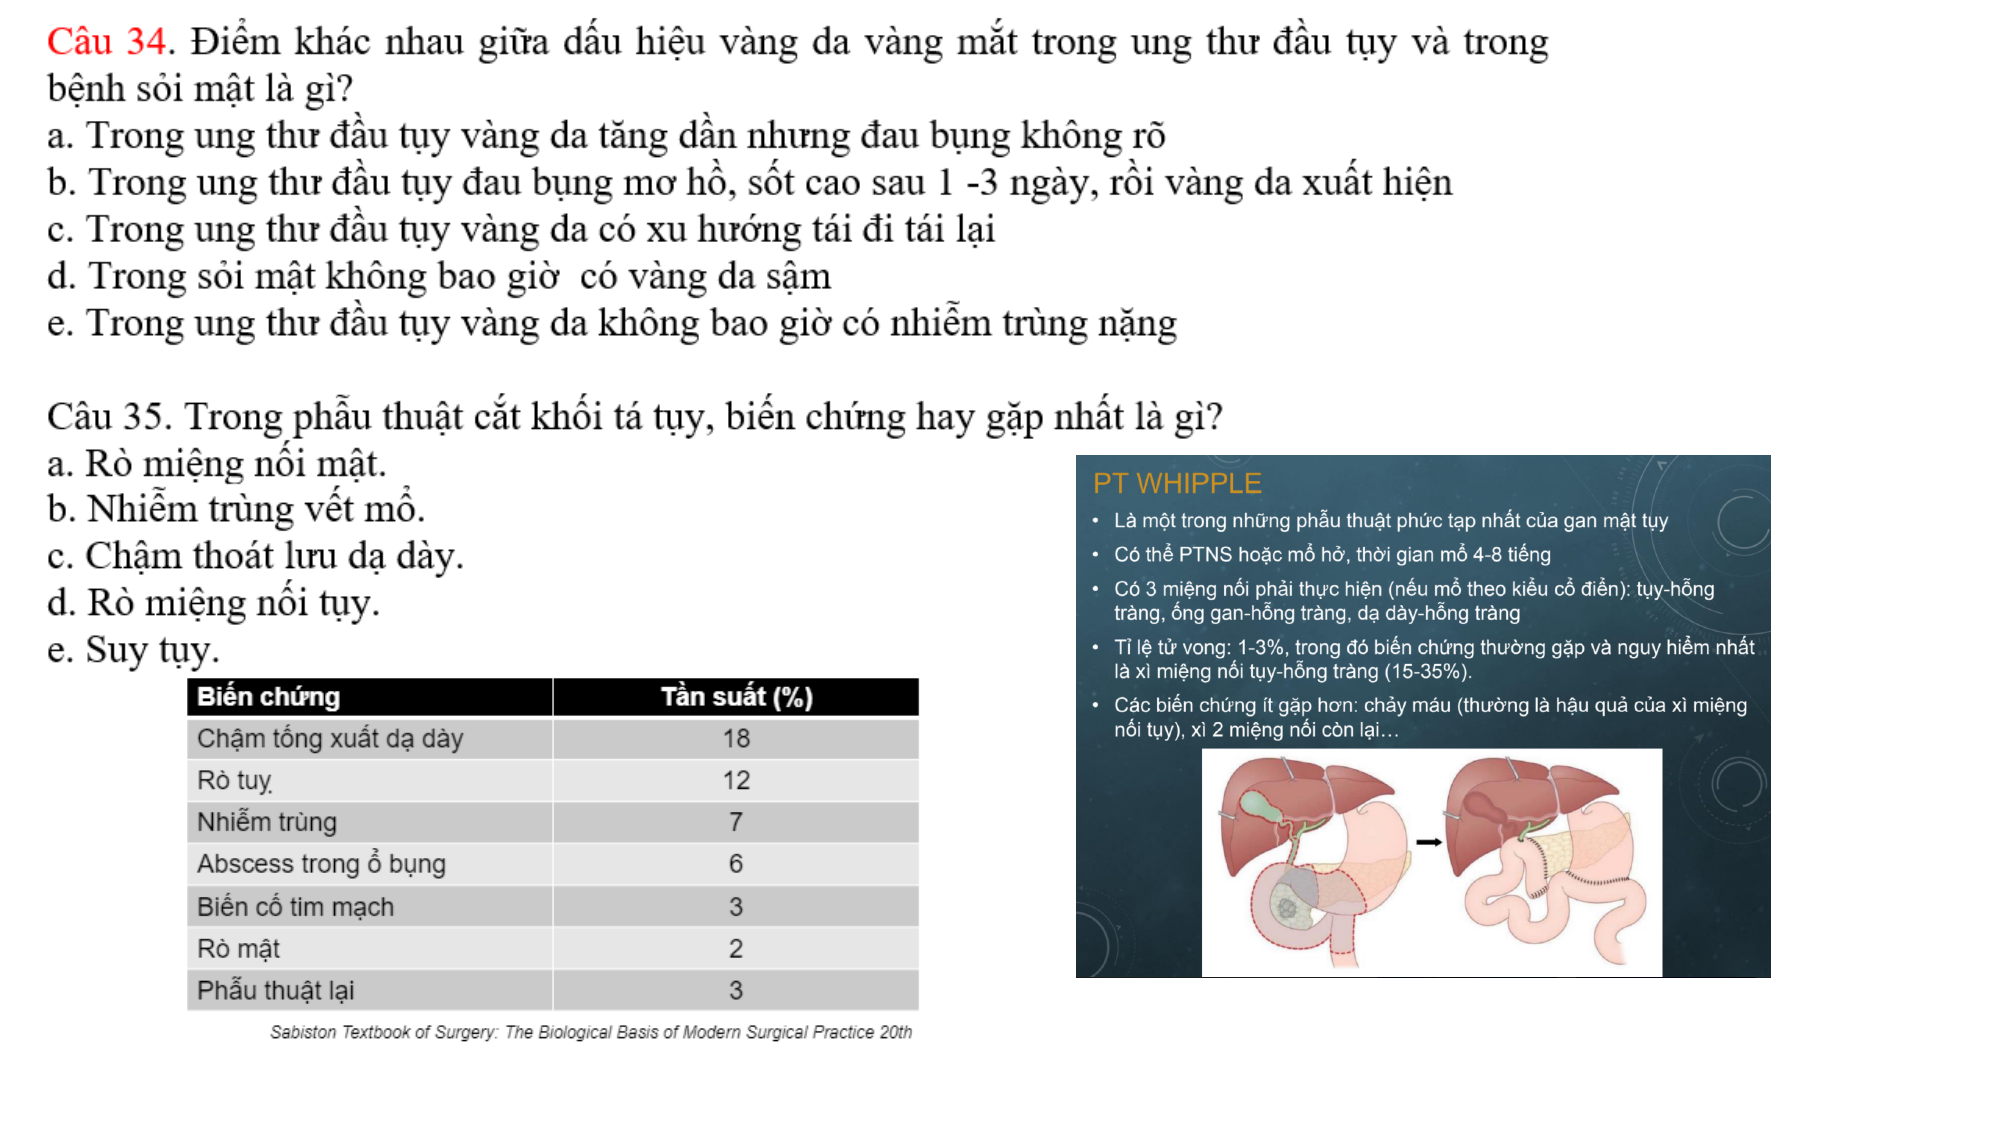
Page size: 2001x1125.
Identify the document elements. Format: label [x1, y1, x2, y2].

picture [30, 0, 1771, 1053]
